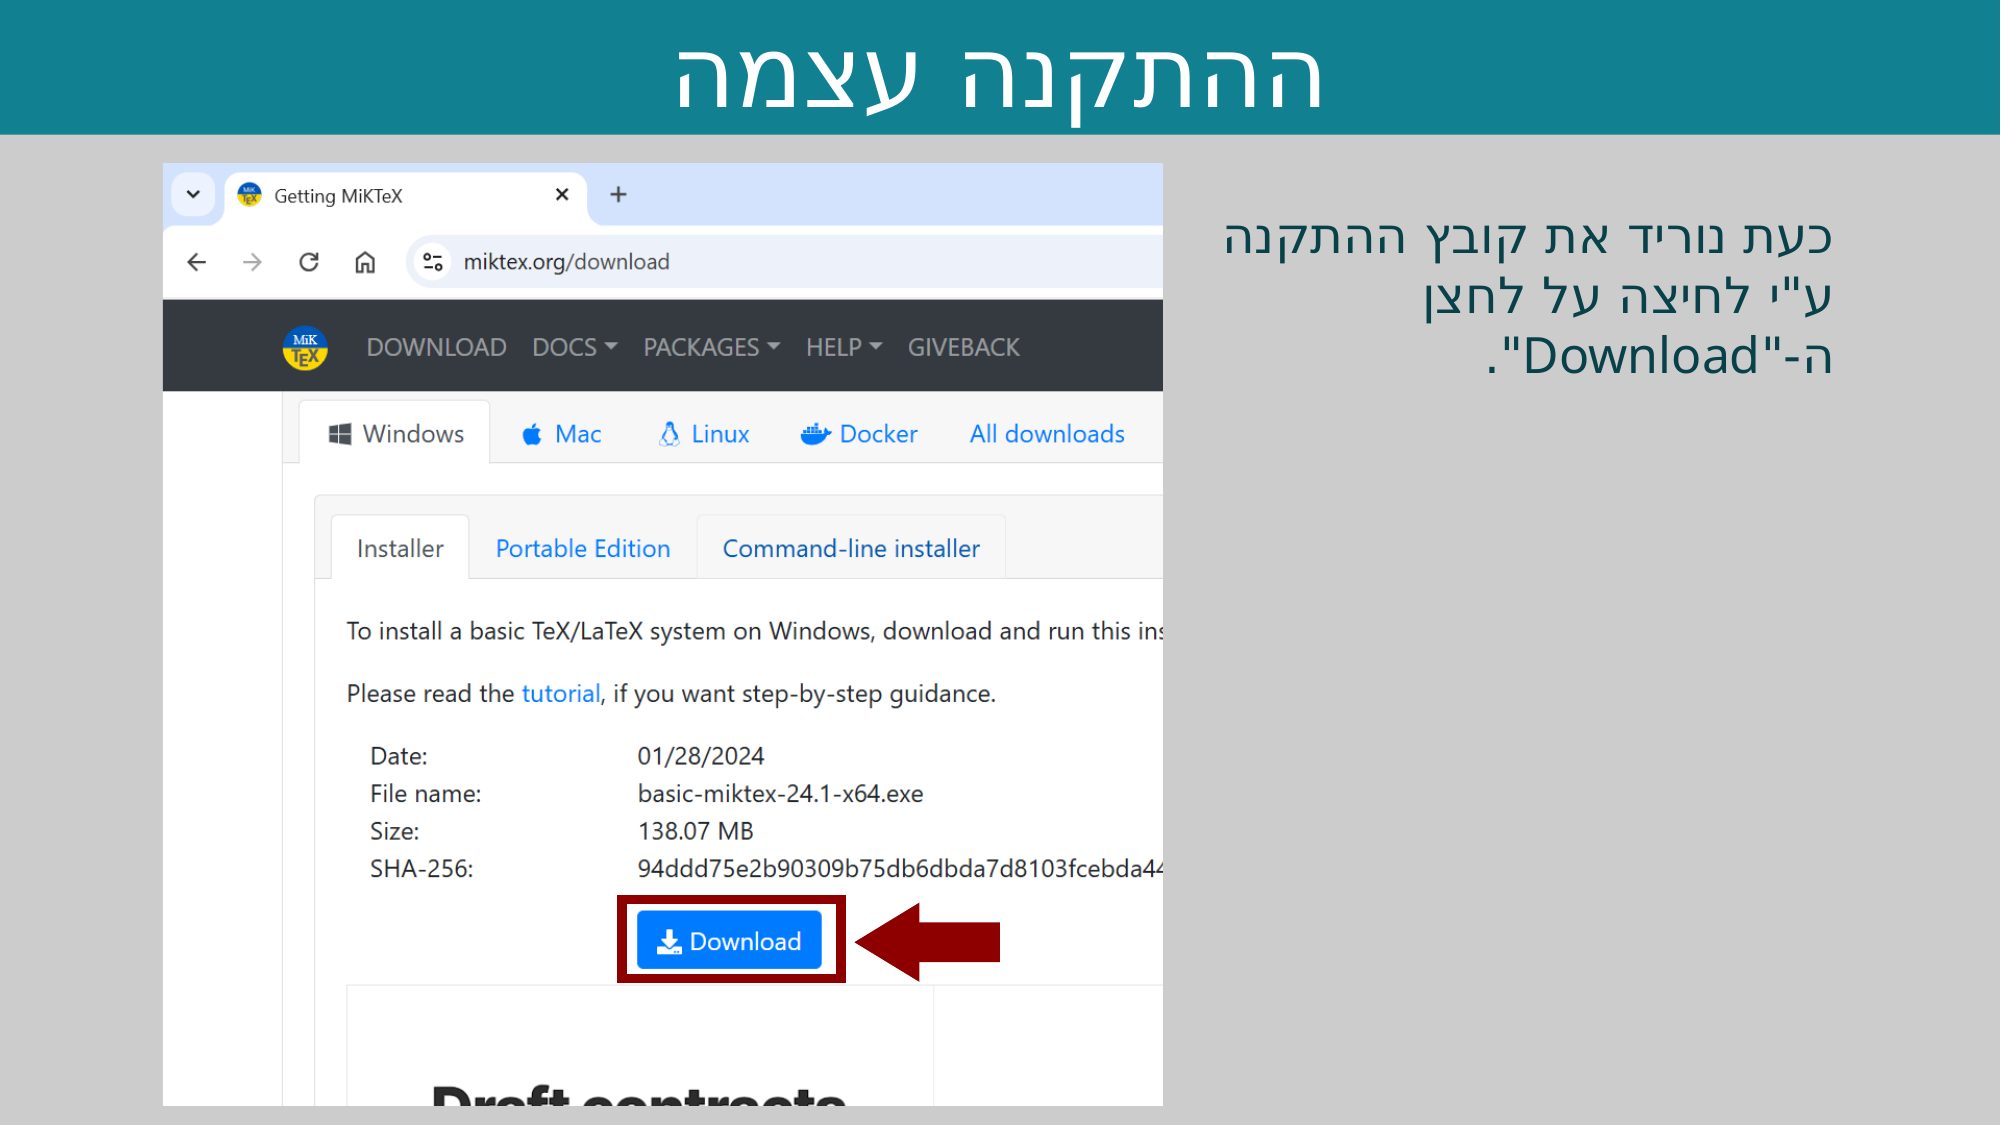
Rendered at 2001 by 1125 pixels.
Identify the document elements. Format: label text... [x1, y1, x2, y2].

text_box כעת נוריד את קובץ ההתקנה ע"י לחיצה על לחצן ה-"Download". [1162, 136, 1850, 391]
text_box ההתקנה עצמה [0, 0, 2000, 135]
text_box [162, 163, 1163, 1106]
